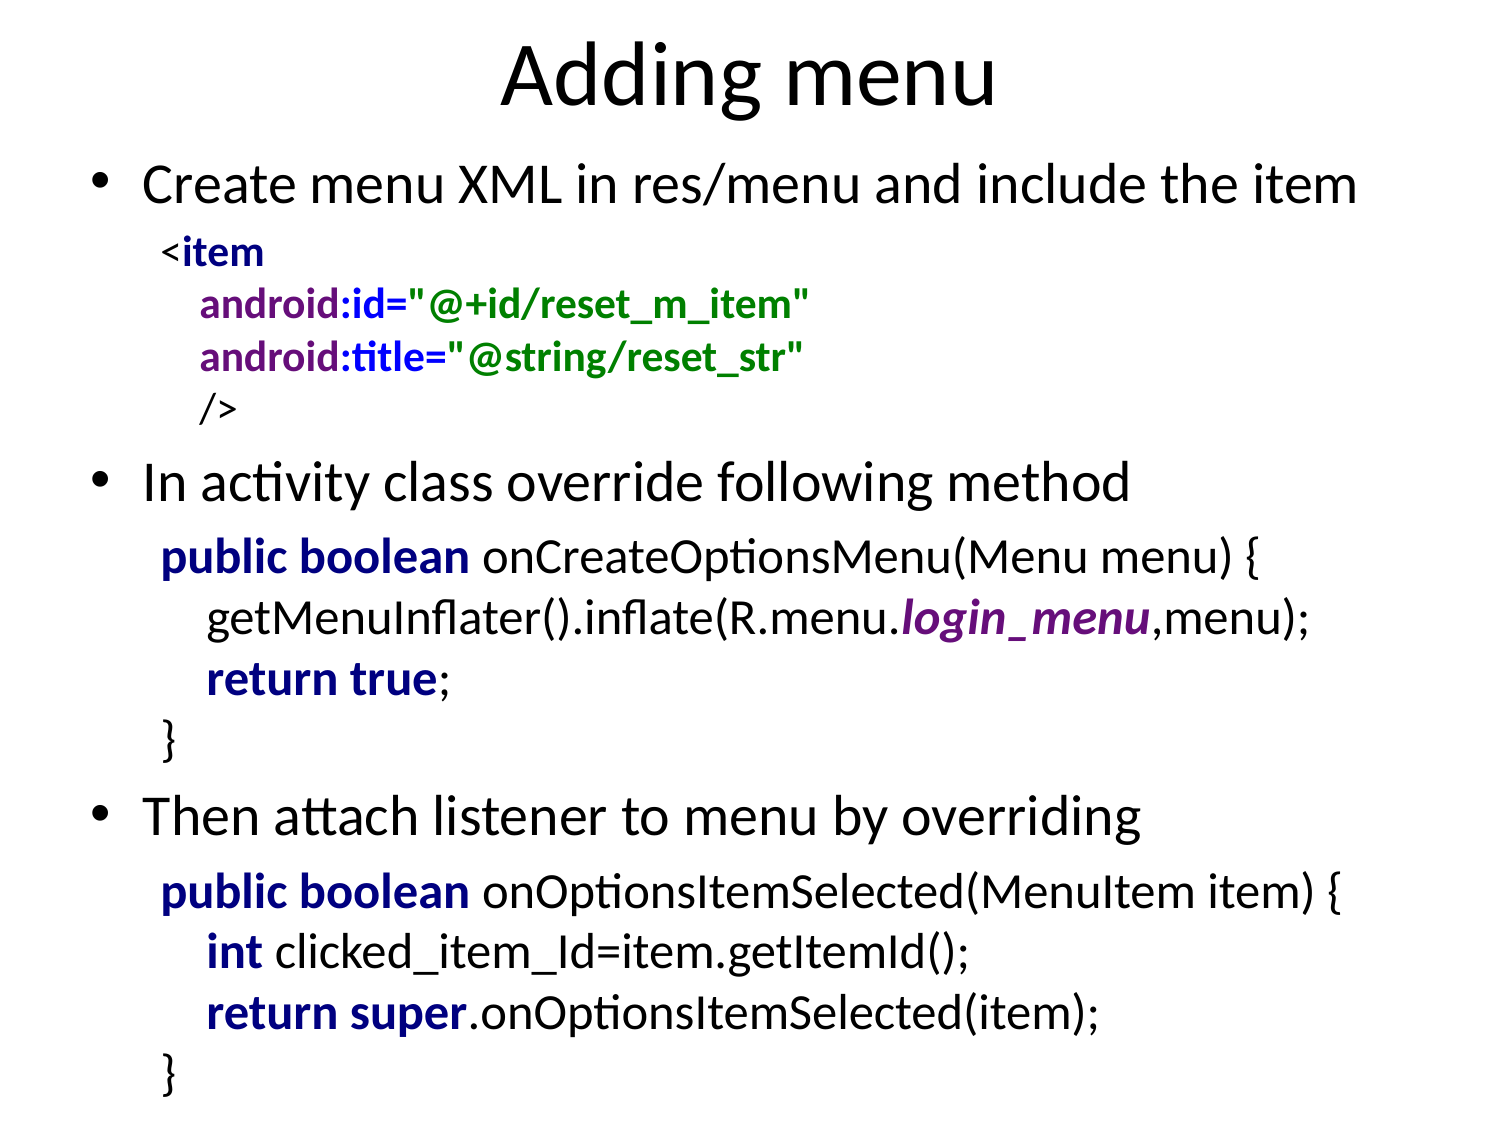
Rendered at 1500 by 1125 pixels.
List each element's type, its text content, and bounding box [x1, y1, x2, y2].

title Adding menu [75, 0, 1425, 137]
list Create menu XML in res/menu and include the item <item android:id="@+id/reset_m_item" android:title="@string/reset_str" /> In activity class override following method public boolean onCreateOptionsMenu(Menu menu) { getMenuInflater().inflate(R.menu.login_menu,menu); return true; } Then attach listener to menu by overriding public boolean onOptionsItemSelected(MenuItem item) { int clicked_item_Id=item.getItemId(); return super.onOptionsItemSelected(item); } [75, 137, 1475, 1125]
